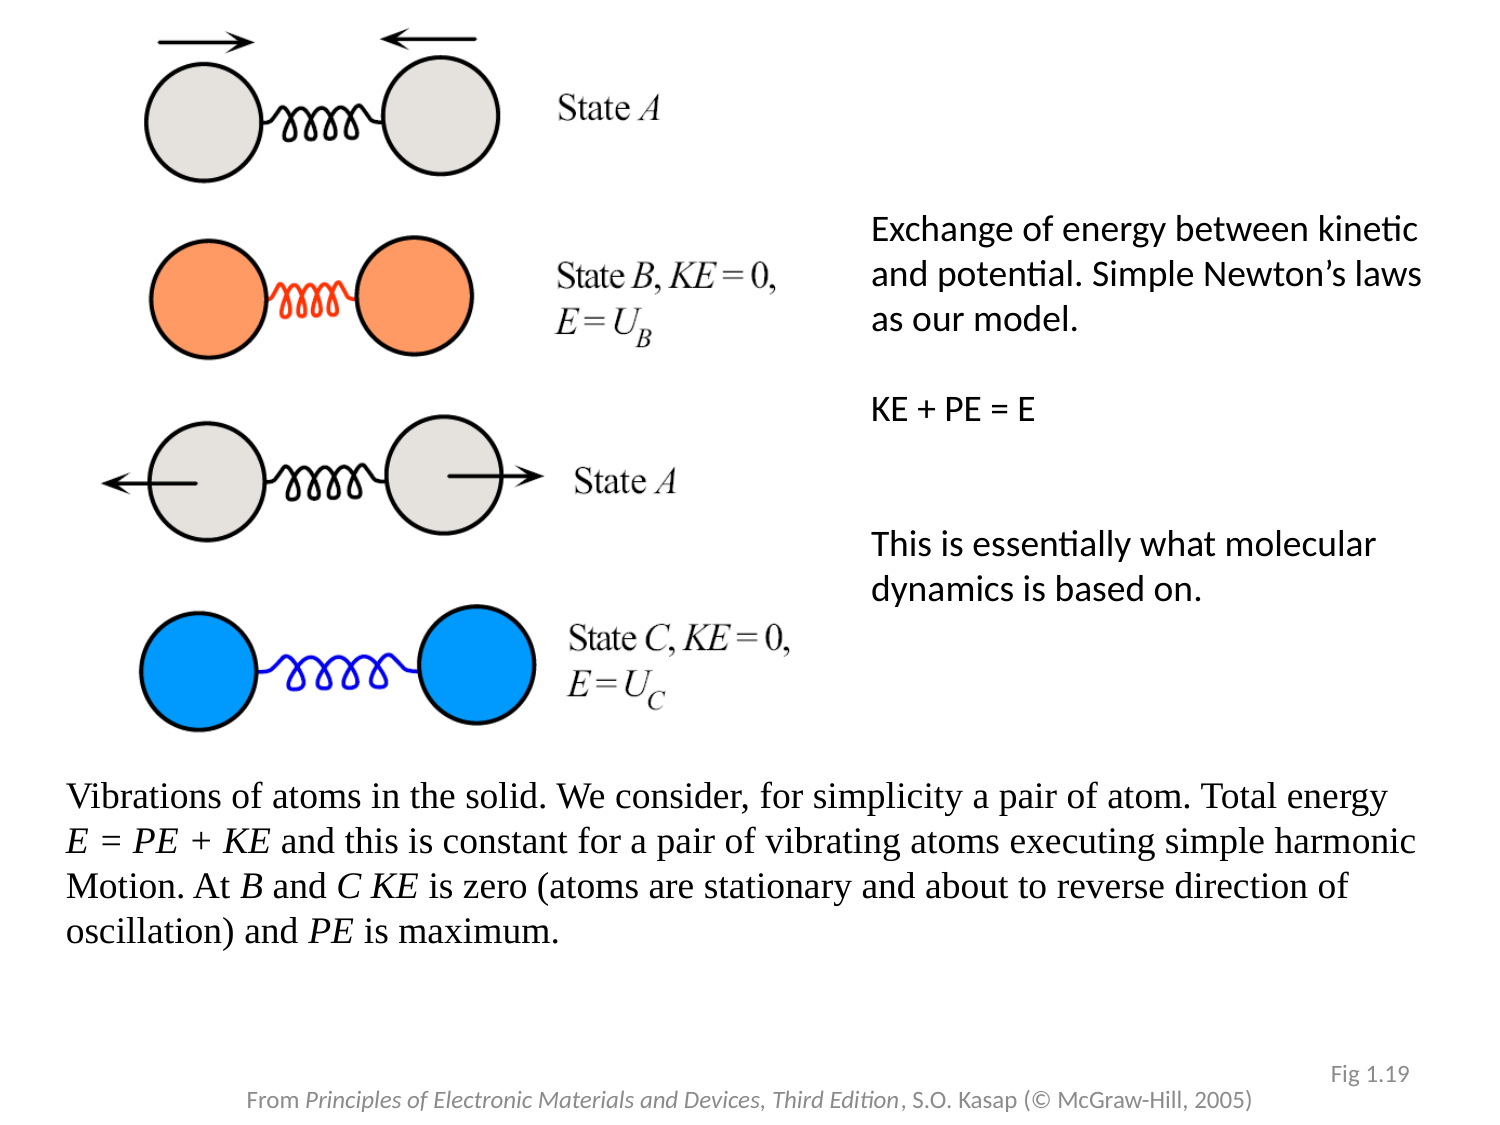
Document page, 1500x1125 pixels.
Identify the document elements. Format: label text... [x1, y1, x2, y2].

footer From Principles of Electronic Materials and Devices, Third Edition, S.O. Kasap (© McGraw-Hill, 2005) [0, 1072, 1500, 1125]
text_box Vibrations of atoms in the solid. We consider, for simplicity a pair of atom. Total energy E = PE + KE and this is constant for a pair of vibrating atoms executing simple harmonic Motion. At B and C KE is zero (atoms are stationary and about to reverse direction of oscillation) and PE is maximum. [51, 763, 1443, 958]
text_box Exchange of energy between kinetic and potential. Simple Newton’s laws as our model. KE + PE = E This is essentially what molecular dynamics is based on. [856, 196, 1471, 616]
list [88, 18, 800, 750]
slide_number Fig 1.19 [1074, 1042, 1425, 1072]
